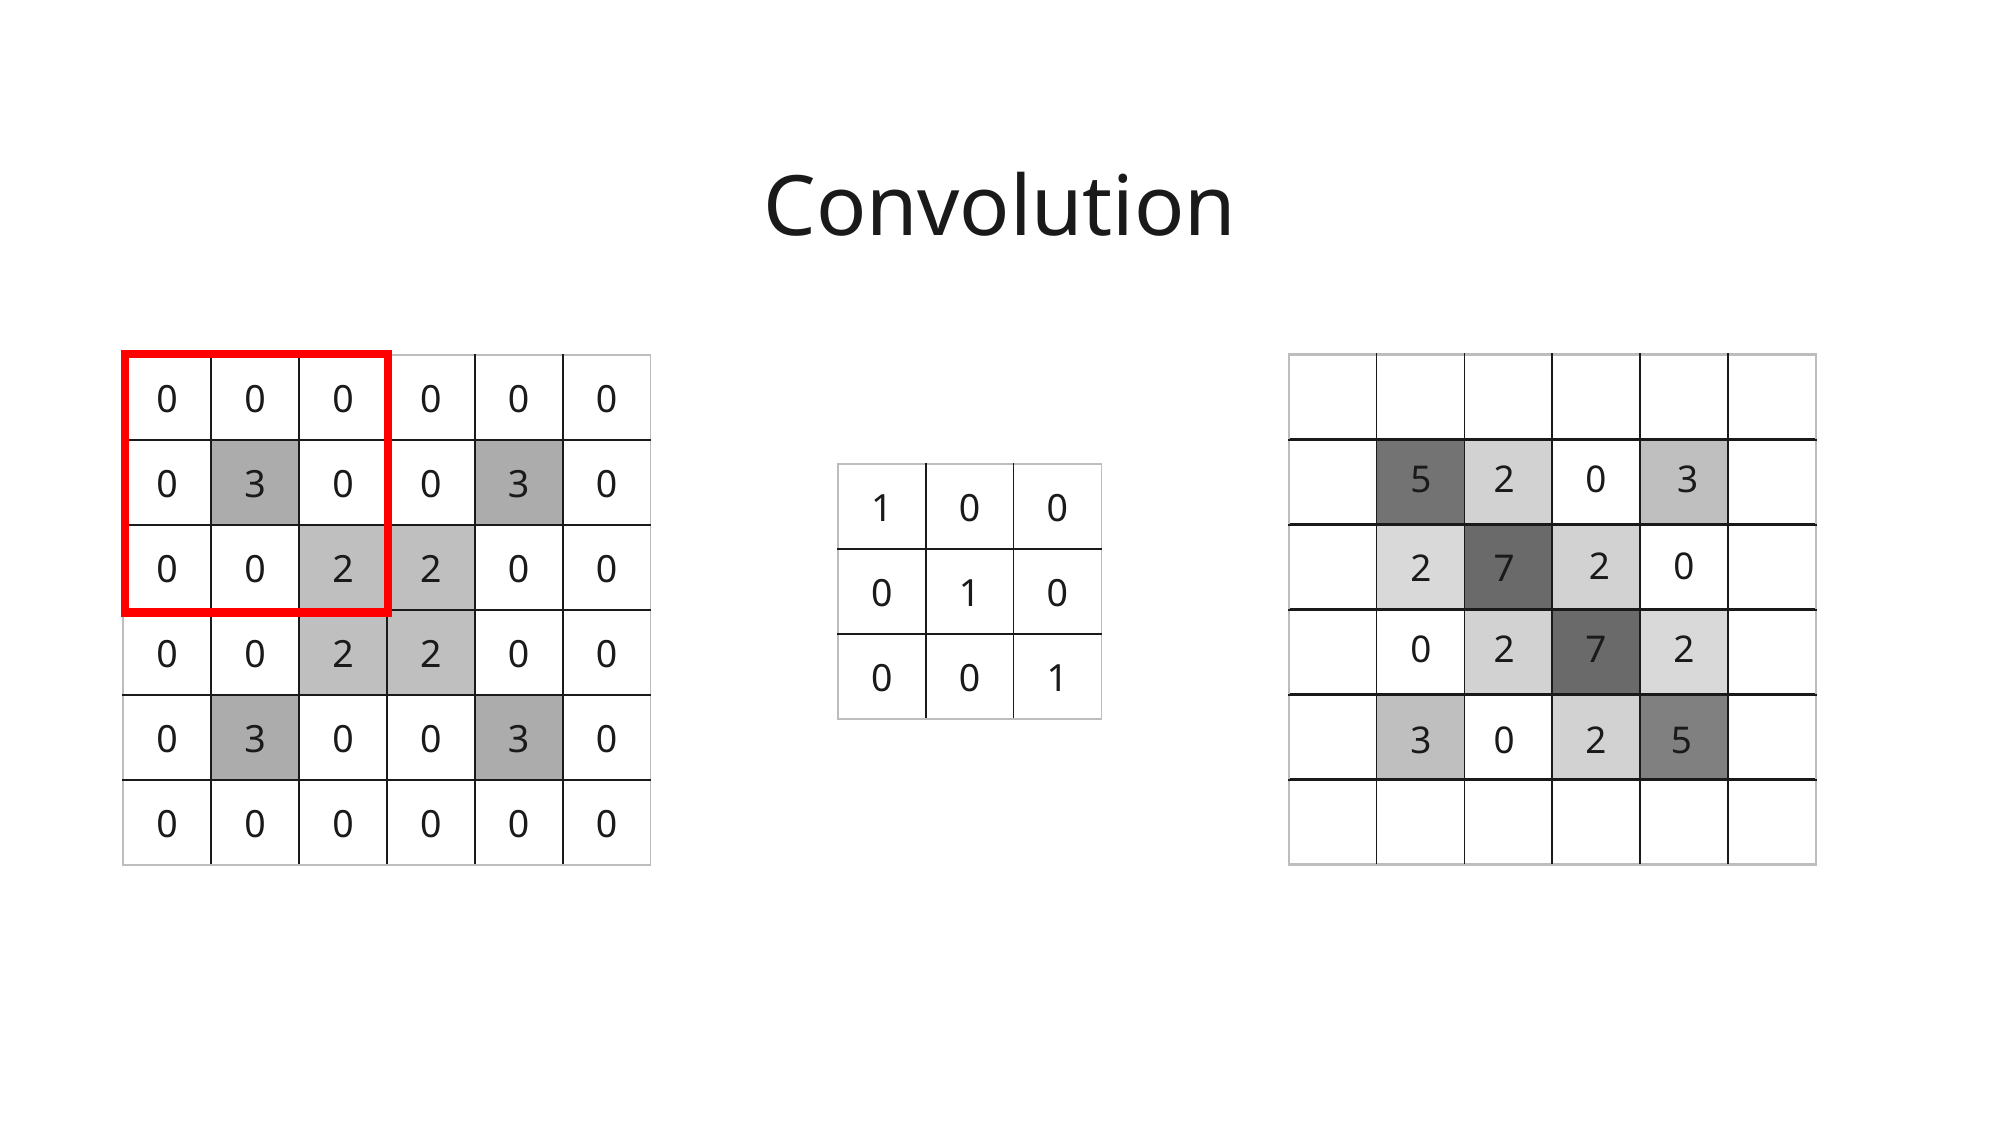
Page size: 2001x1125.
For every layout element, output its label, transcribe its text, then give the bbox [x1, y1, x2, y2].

table_cell 0 [476, 781, 562, 864]
table_cell [1553, 441, 1639, 447]
table_cell [1729, 441, 1815, 524]
table_header 0 [1014, 465, 1101, 548]
table_cell [1290, 781, 1376, 864]
table_cell [1290, 526, 1376, 609]
table_cell [1641, 696, 1727, 779]
table_cell 0 [388, 781, 474, 864]
table_header [1377, 356, 1464, 439]
table_cell [1377, 696, 1464, 779]
table_header [300, 358, 384, 440]
table_header [1729, 356, 1815, 439]
table_header 0 [476, 356, 562, 439]
table_cell [1290, 441, 1376, 524]
table_cell 0 [564, 441, 650, 524]
table_cell [1465, 781, 1551, 864]
table_header 0 [927, 465, 1013, 548]
table_cell [300, 526, 384, 608]
table_cell 0 [476, 611, 562, 694]
table_cell [1729, 526, 1815, 609]
table_cell [1553, 770, 1639, 779]
table_cell [1377, 441, 1464, 524]
table_cell [213, 440, 300, 526]
table_cell 0 [212, 781, 298, 864]
table_header [213, 358, 300, 440]
table_cell 0 [124, 617, 210, 694]
table_cell [129, 526, 213, 608]
table_cell 0 [124, 781, 210, 864]
table_cell 0 [564, 781, 650, 864]
table_cell [1290, 696, 1376, 779]
table_cell 0 [839, 550, 925, 633]
table_header 1 [839, 465, 925, 548]
table_cell 0 [392, 441, 474, 524]
table_cell [1729, 611, 1815, 694]
table_cell 0 [124, 696, 210, 779]
table_cell 0 [564, 696, 650, 779]
table_cell 0 [564, 611, 650, 694]
table_cell 0 [1014, 550, 1101, 633]
table_cell [213, 526, 300, 608]
table_cell [1377, 611, 1410, 694]
table_header [1465, 356, 1551, 439]
table_header [1553, 356, 1639, 439]
table_cell 0 [476, 526, 562, 609]
table_header [129, 358, 213, 440]
table_cell [129, 440, 213, 526]
table_cell 0 [388, 696, 474, 779]
table_cell 0 [839, 635, 925, 718]
table_cell 3 [212, 696, 298, 779]
table_cell 3 [476, 441, 562, 524]
table_header [1641, 356, 1727, 439]
table_cell [1641, 781, 1727, 864]
table_cell [1685, 526, 1727, 609]
table_cell [1729, 696, 1815, 779]
table_cell 1 [1014, 635, 1101, 718]
table_header 0 [392, 356, 474, 439]
table_cell 2 [388, 611, 474, 694]
table_cell [1465, 770, 1551, 779]
table_cell 0 [300, 696, 386, 779]
table_cell [1685, 611, 1727, 694]
table_cell 1 [927, 550, 1013, 633]
table_cell [1465, 441, 1551, 447]
table_cell 0 [564, 526, 650, 609]
table_cell 0 [212, 617, 298, 694]
table_cell [1377, 526, 1410, 609]
table_cell [1377, 781, 1464, 864]
table_cell 3 [476, 696, 562, 779]
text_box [1410, 447, 1685, 770]
table_cell 0 [300, 781, 386, 864]
table_cell [1641, 441, 1727, 524]
text_box Convolution [763, 152, 1237, 253]
table_cell [1290, 611, 1376, 694]
table_cell [300, 440, 384, 526]
table_header [1290, 356, 1376, 439]
table_cell 2 [392, 526, 474, 609]
table_cell 2 [300, 617, 386, 694]
table_cell 0 [927, 635, 1013, 718]
table_header 0 [564, 356, 650, 439]
table_cell [1553, 781, 1639, 864]
table_cell [1729, 781, 1815, 864]
